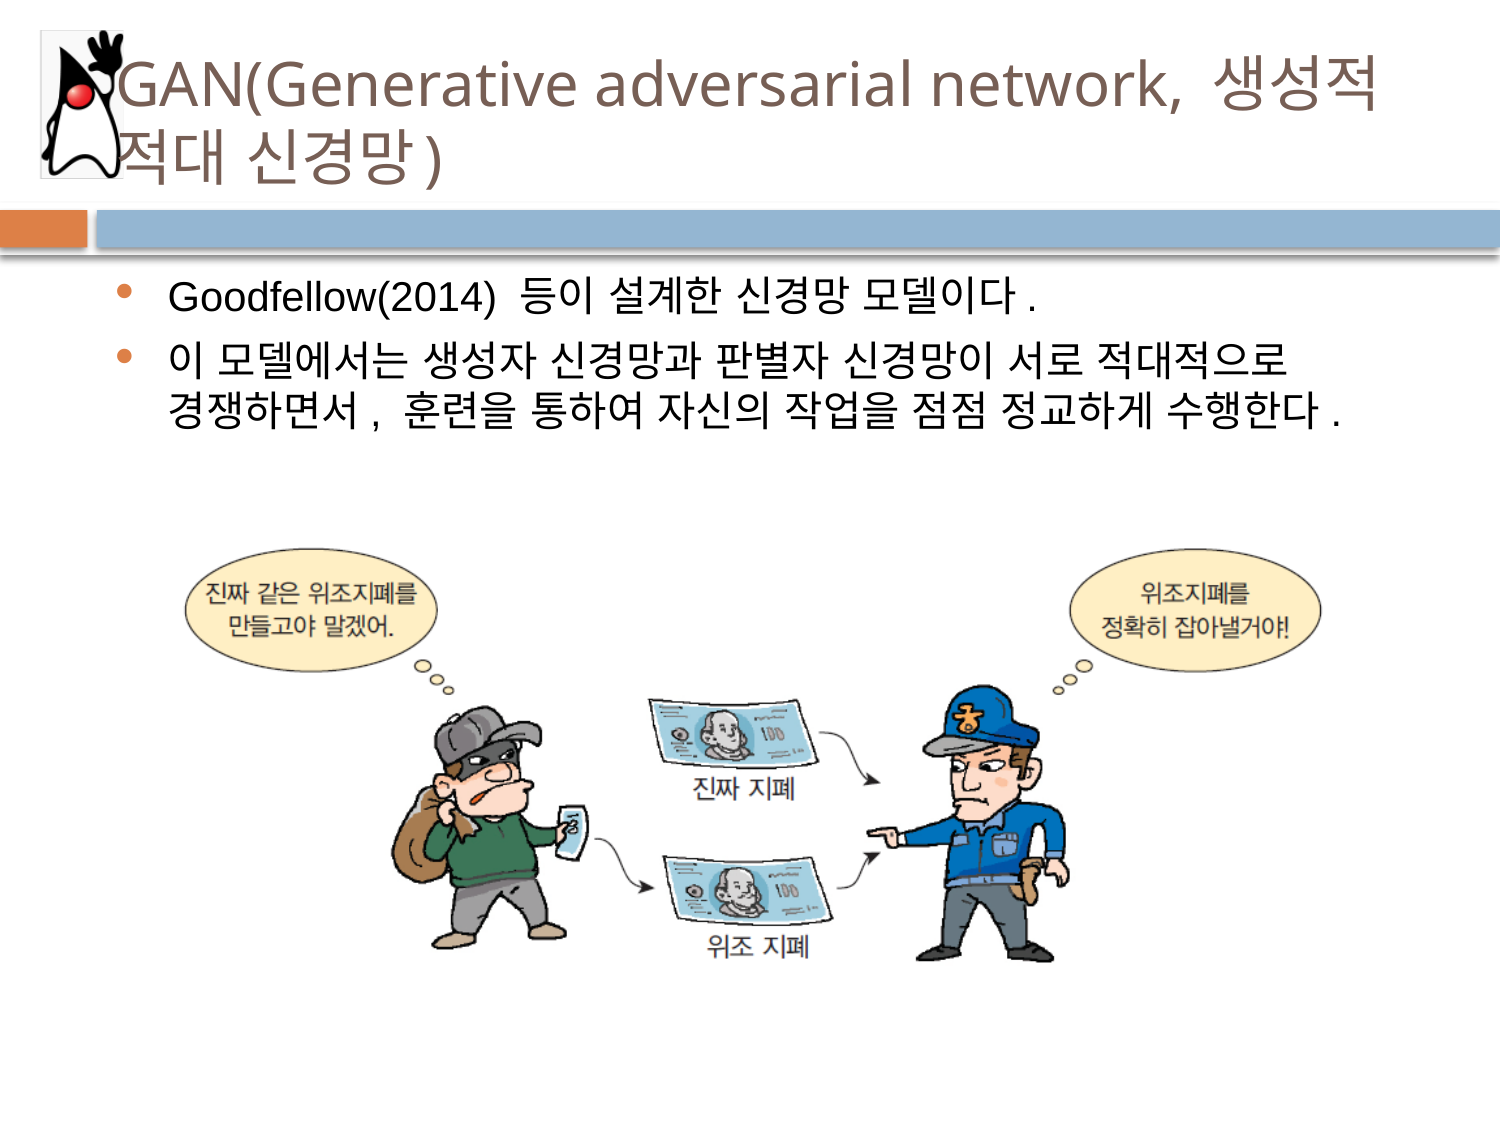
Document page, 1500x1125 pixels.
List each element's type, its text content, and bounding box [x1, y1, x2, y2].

title GAN(Generative adversarial network, 생성적 적대 신경망) [100, 37, 1438, 200]
picture [166, 503, 1334, 977]
picture [39, 30, 124, 179]
list Goodfellow(2014) 등이 설계한 신경망 모델이다. 이 모델에서는 생성자 신경망과 판별자 신경망이 서로 적대적으로 경쟁하면서, 훈련을 통하여 자신의 작업을 점점 정교하게 수행한다. [100, 262, 1438, 1000]
